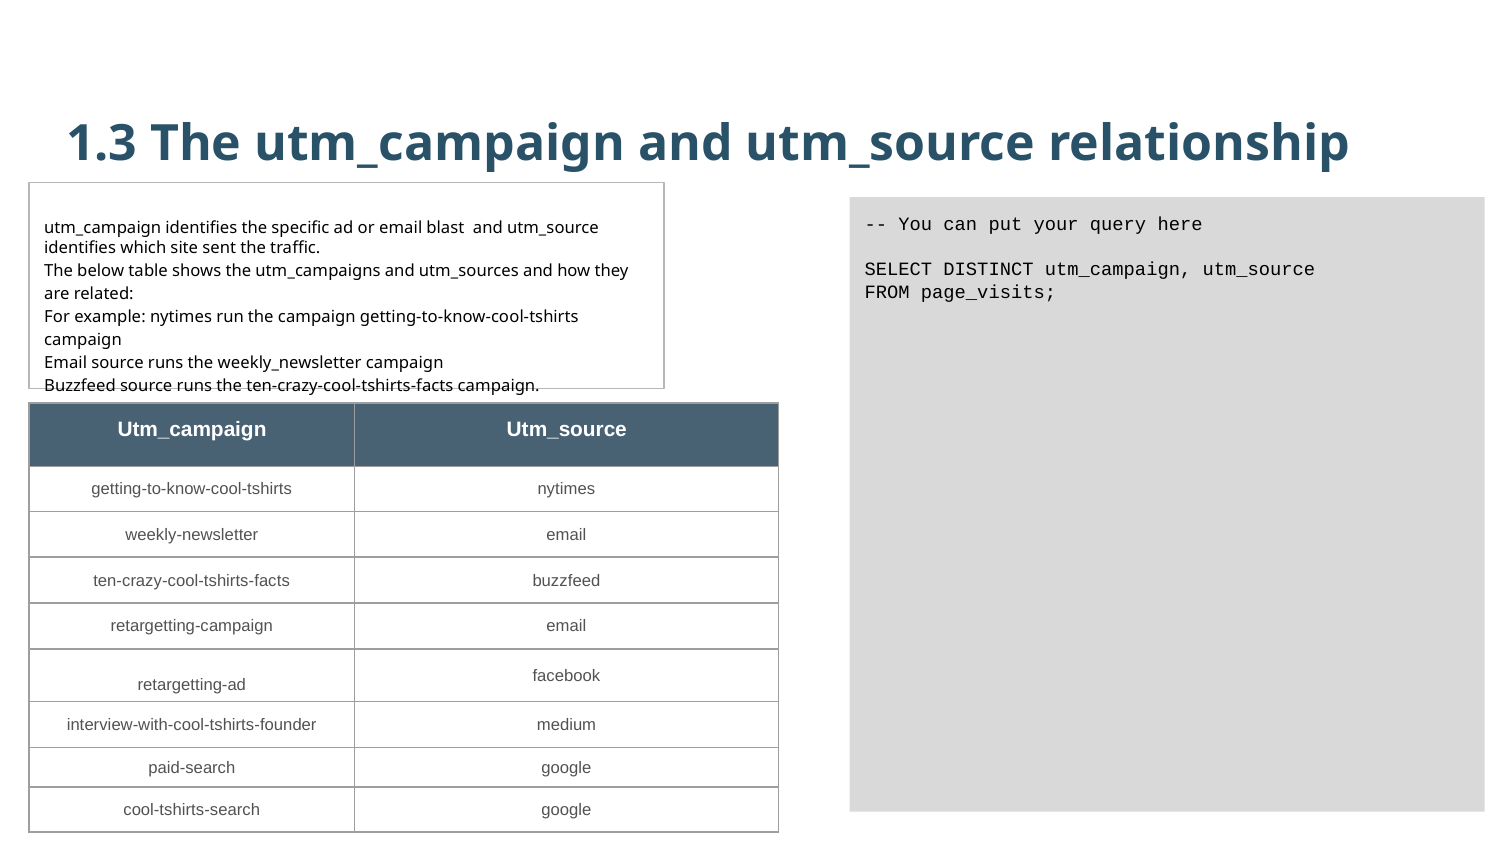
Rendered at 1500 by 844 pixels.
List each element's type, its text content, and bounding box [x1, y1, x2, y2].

table_cell getting-to-know-cool-tshirts [30, 467, 354, 511]
text_box utm_campaign identifies the specific ad or email blast and utm_source identifies which site sent the traffic. The below table shows the utm_campaigns and utm_sources and how they are related: For example: nytimes run the campaign getting-to-know-cool-tshirts campaign Email source runs the weekly_newsletter campaign Buzzfeed source runs the ten-crazy-cool-tshirts-facts campaign. [29, 182, 665, 389]
table_cell retargetting-ad [30, 650, 354, 701]
table_cell nytimes [355, 467, 778, 511]
table_cell interview-with-cool-tshirts-founder [30, 702, 354, 747]
table_cell email [355, 512, 778, 556]
table_cell email [355, 604, 778, 648]
table_cell google [355, 748, 778, 786]
table_cell medium [355, 702, 778, 747]
table_cell facebook [355, 650, 778, 701]
table_cell retargetting-campaign [30, 604, 354, 648]
table_cell weekly-newsletter [30, 512, 354, 556]
table_cell ten-crazy-cool-tshirts-facts [30, 558, 354, 602]
table_cell google [355, 788, 778, 831]
text_box -- You can put your query here SELECT DISTINCT utm_campaign, utm_source FROM page_visits; [849, 197, 1485, 812]
table_cell buzzfeed [355, 558, 778, 602]
table_cell cool-tshirts-search [30, 788, 354, 831]
table_header Utm_source [355, 404, 778, 466]
table_header Utm_campaign [30, 404, 354, 466]
table_cell paid-search [30, 748, 354, 786]
text_box 1.3 The utm_campaign and utm_source relationship [51, 48, 1449, 186]
